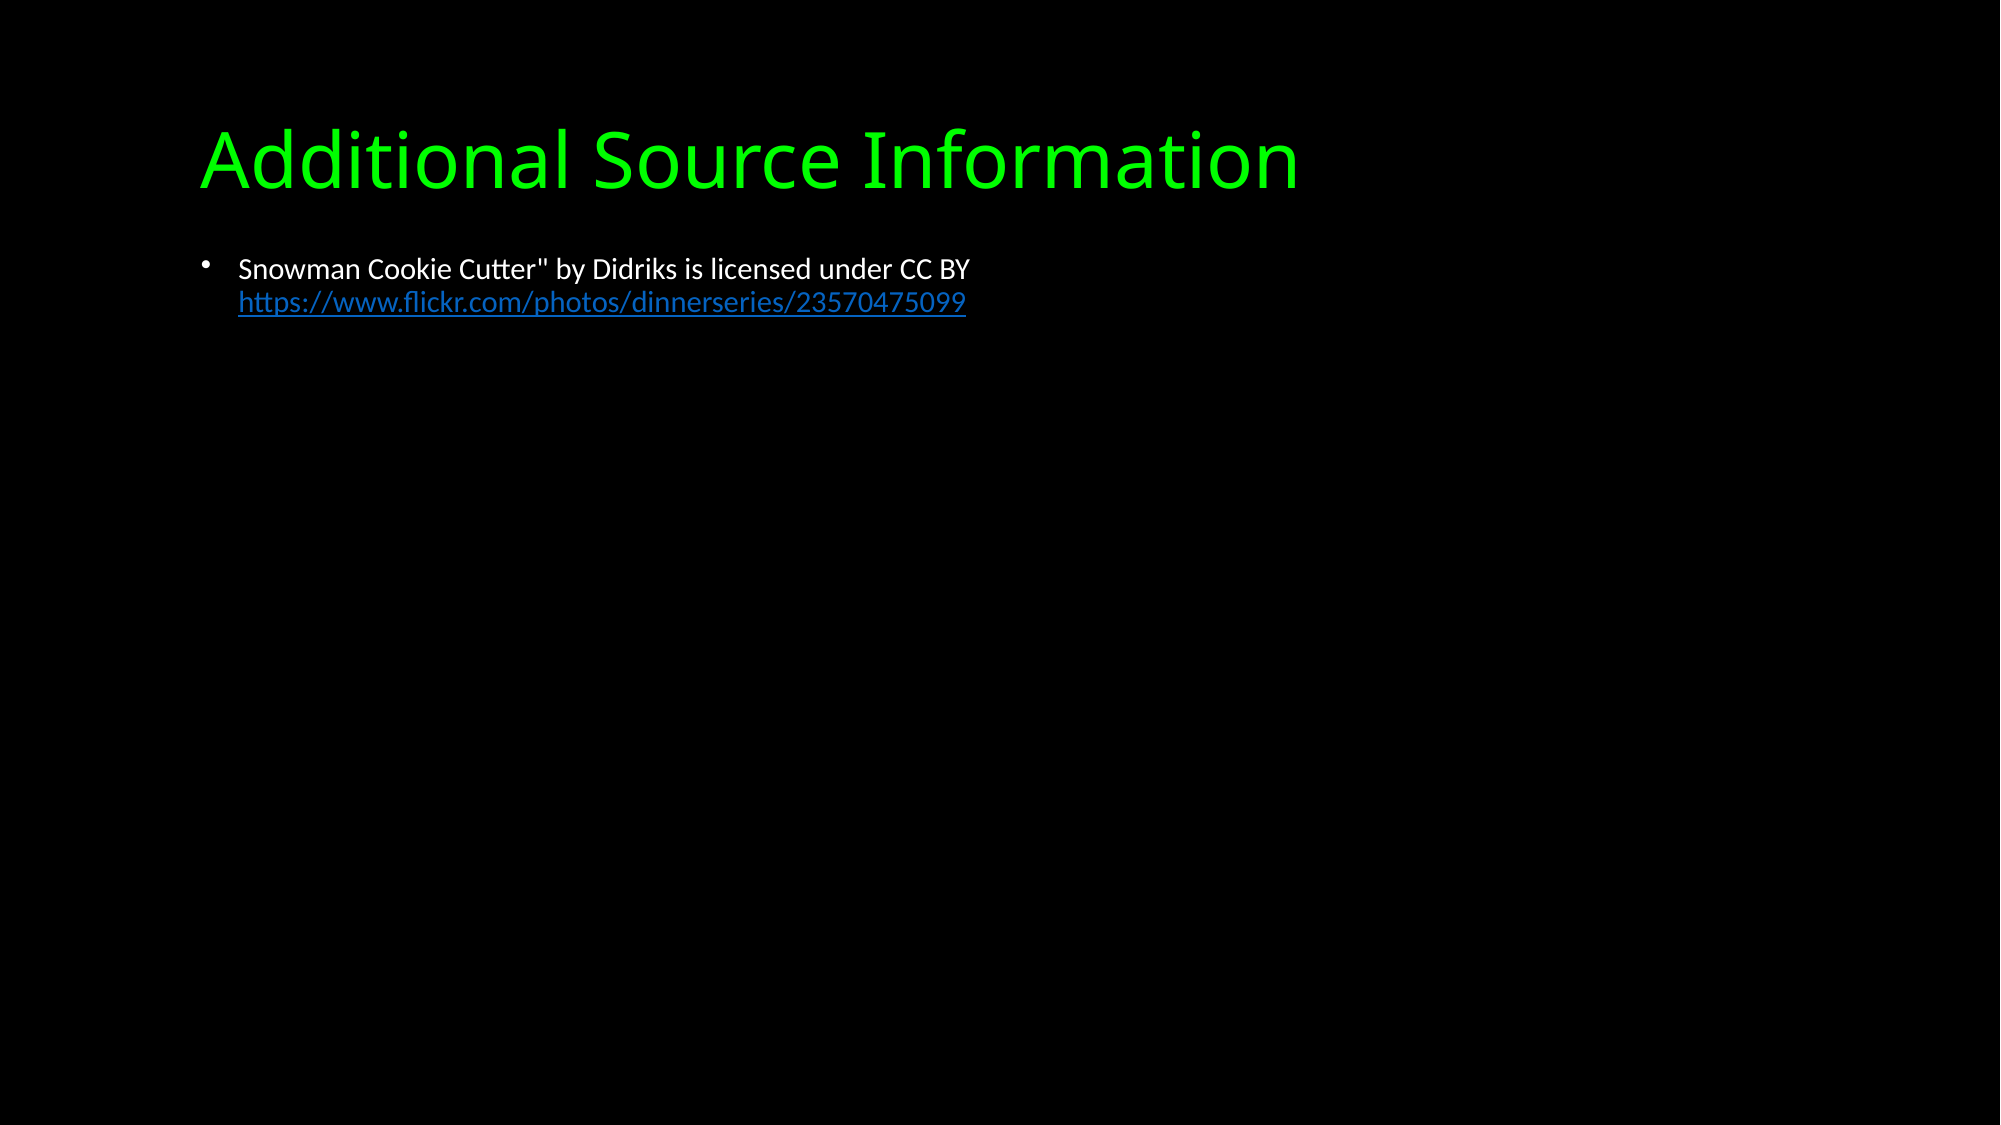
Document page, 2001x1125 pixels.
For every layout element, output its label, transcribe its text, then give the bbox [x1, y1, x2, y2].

title Additional Source Information [185, 105, 1815, 223]
list Snowman Cookie Cutter" by Didriks is licensed under CC BY https://www.flickr.com/photos/dinnerseries/23570475099 [185, 245, 1815, 979]
